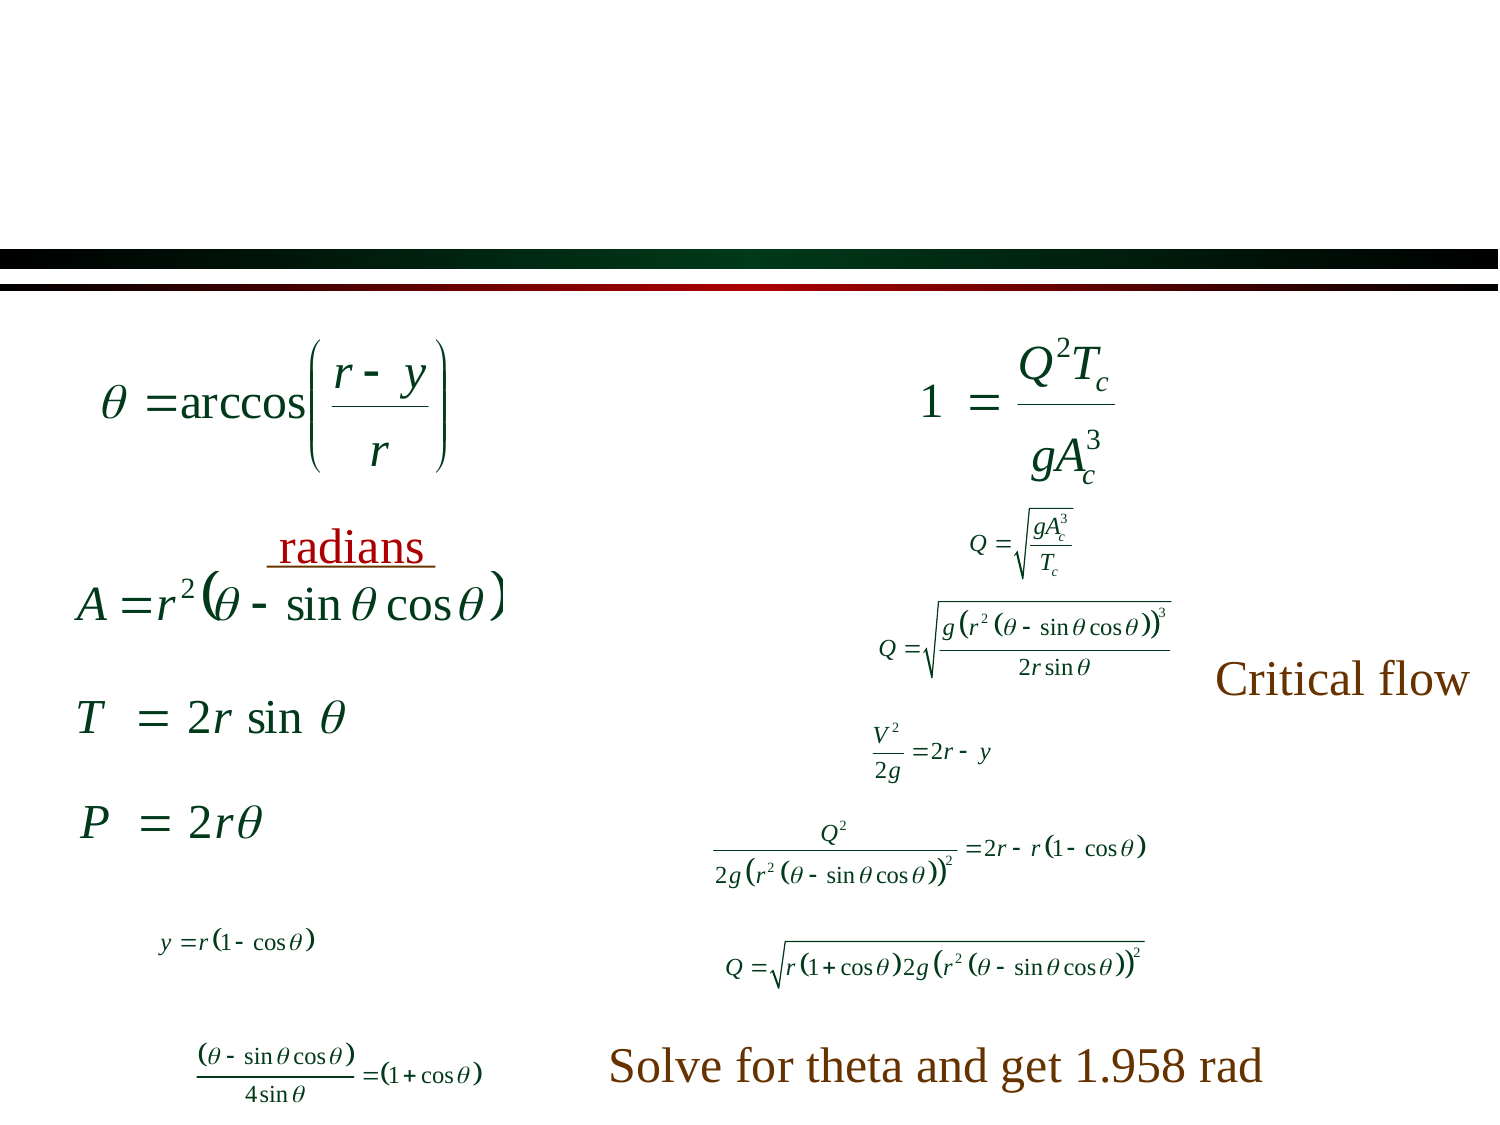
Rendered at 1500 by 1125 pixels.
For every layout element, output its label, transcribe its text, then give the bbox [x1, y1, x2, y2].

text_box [721, 935, 1151, 994]
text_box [154, 923, 318, 965]
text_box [874, 594, 1177, 684]
text_box Critical flow [1200, 638, 1486, 713]
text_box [709, 813, 1149, 900]
text_box radians [265, 506, 440, 569]
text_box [74, 799, 270, 844]
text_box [74, 694, 352, 739]
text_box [868, 715, 997, 789]
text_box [69, 571, 503, 634]
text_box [99, 333, 456, 478]
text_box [921, 328, 1121, 490]
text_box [192, 1037, 485, 1108]
text_box Solve for theta and get 1.958 rad [594, 1025, 1279, 1101]
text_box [965, 502, 1080, 585]
